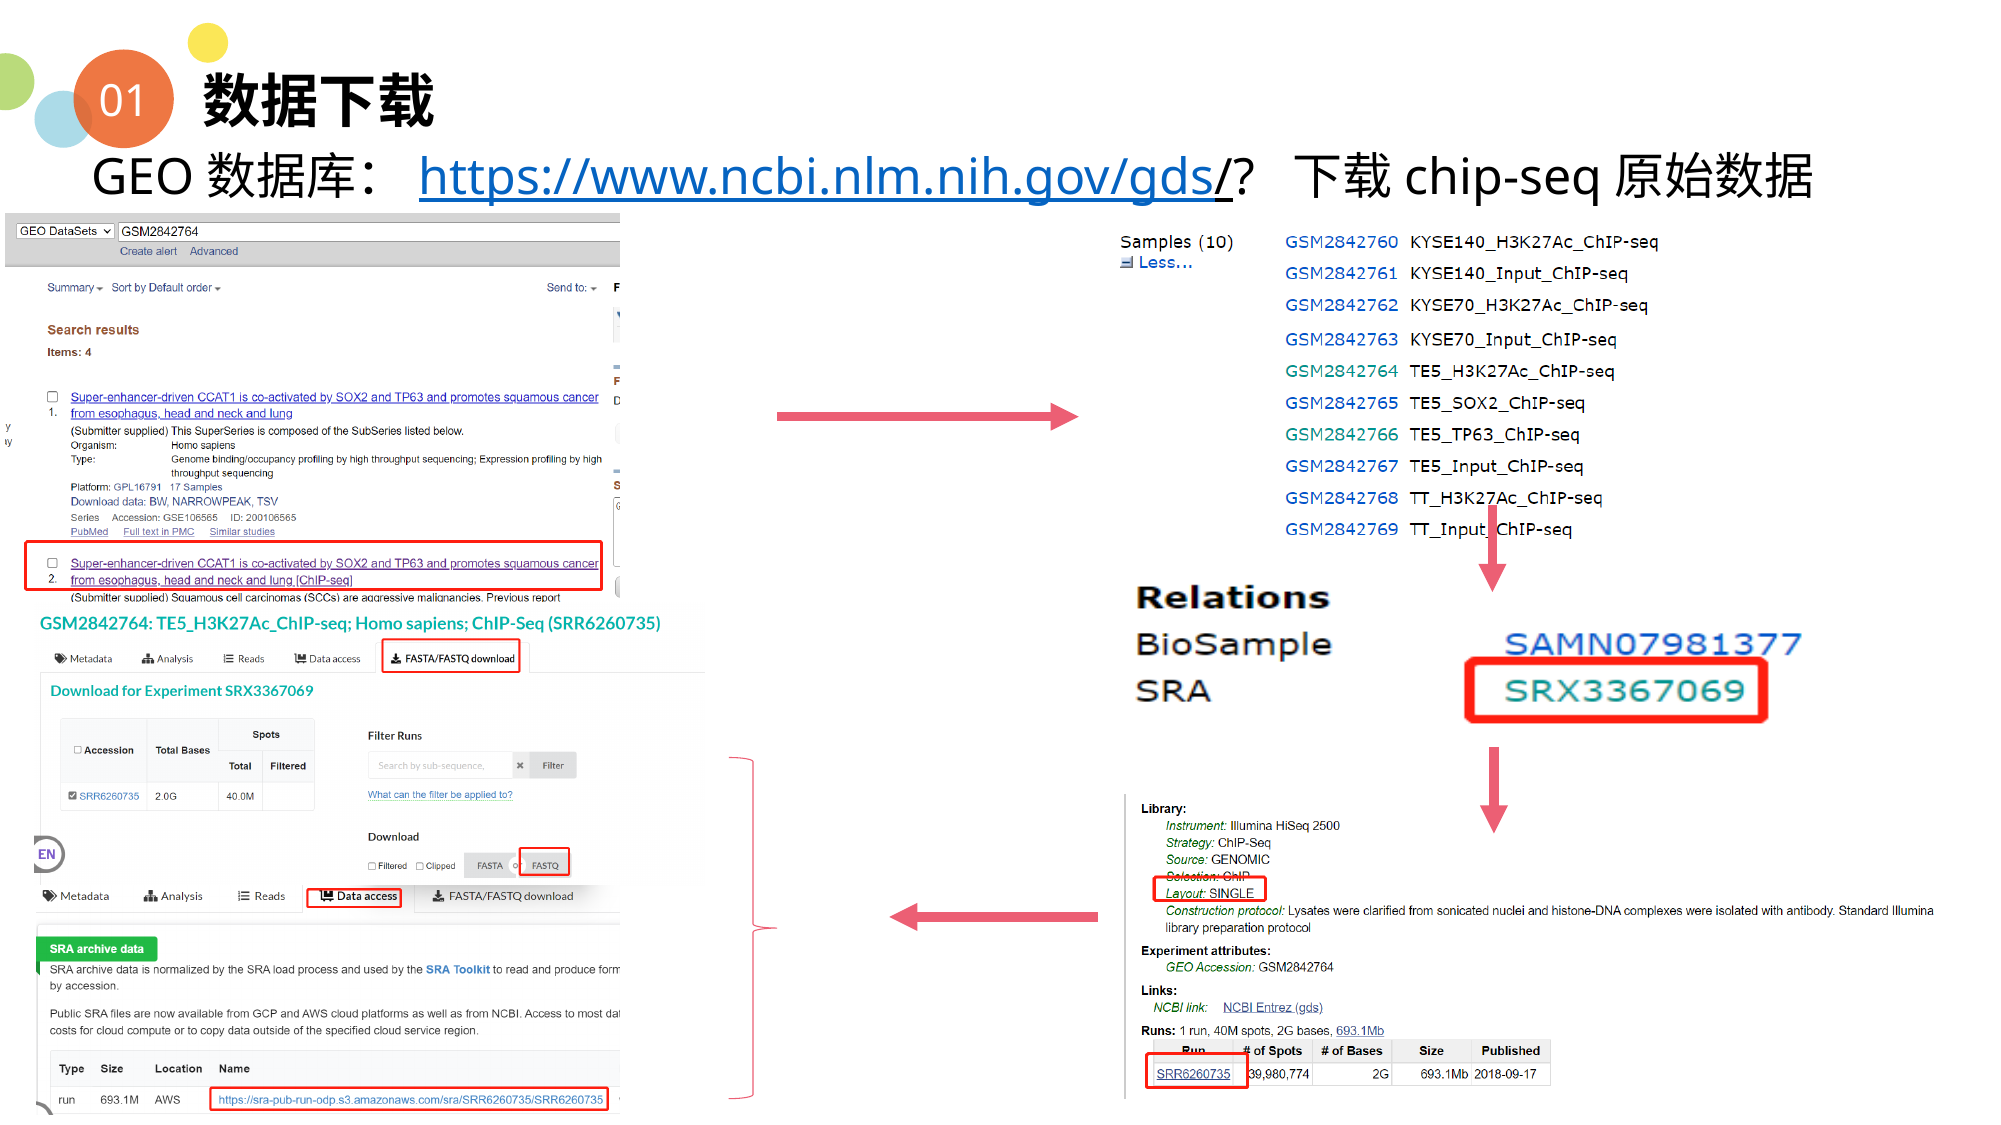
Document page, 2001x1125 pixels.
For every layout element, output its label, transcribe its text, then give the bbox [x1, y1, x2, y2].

picture [1108, 211, 1814, 562]
text_box [34, 90, 88, 148]
picture [1123, 794, 1953, 1099]
text_box [728, 756, 778, 1100]
text_box 数据下载 [187, 57, 509, 137]
text_box GEO数据库：https://www.ncbi.nlm.nih.gov/gds/? 下载chip-seq原始数据 [76, 137, 1830, 221]
picture [1097, 565, 1854, 747]
text_box [0, 53, 35, 111]
picture [5, 213, 705, 1115]
text_box [187, 22, 229, 57]
text_box [73, 49, 174, 137]
text_box 01 [87, 71, 161, 126]
